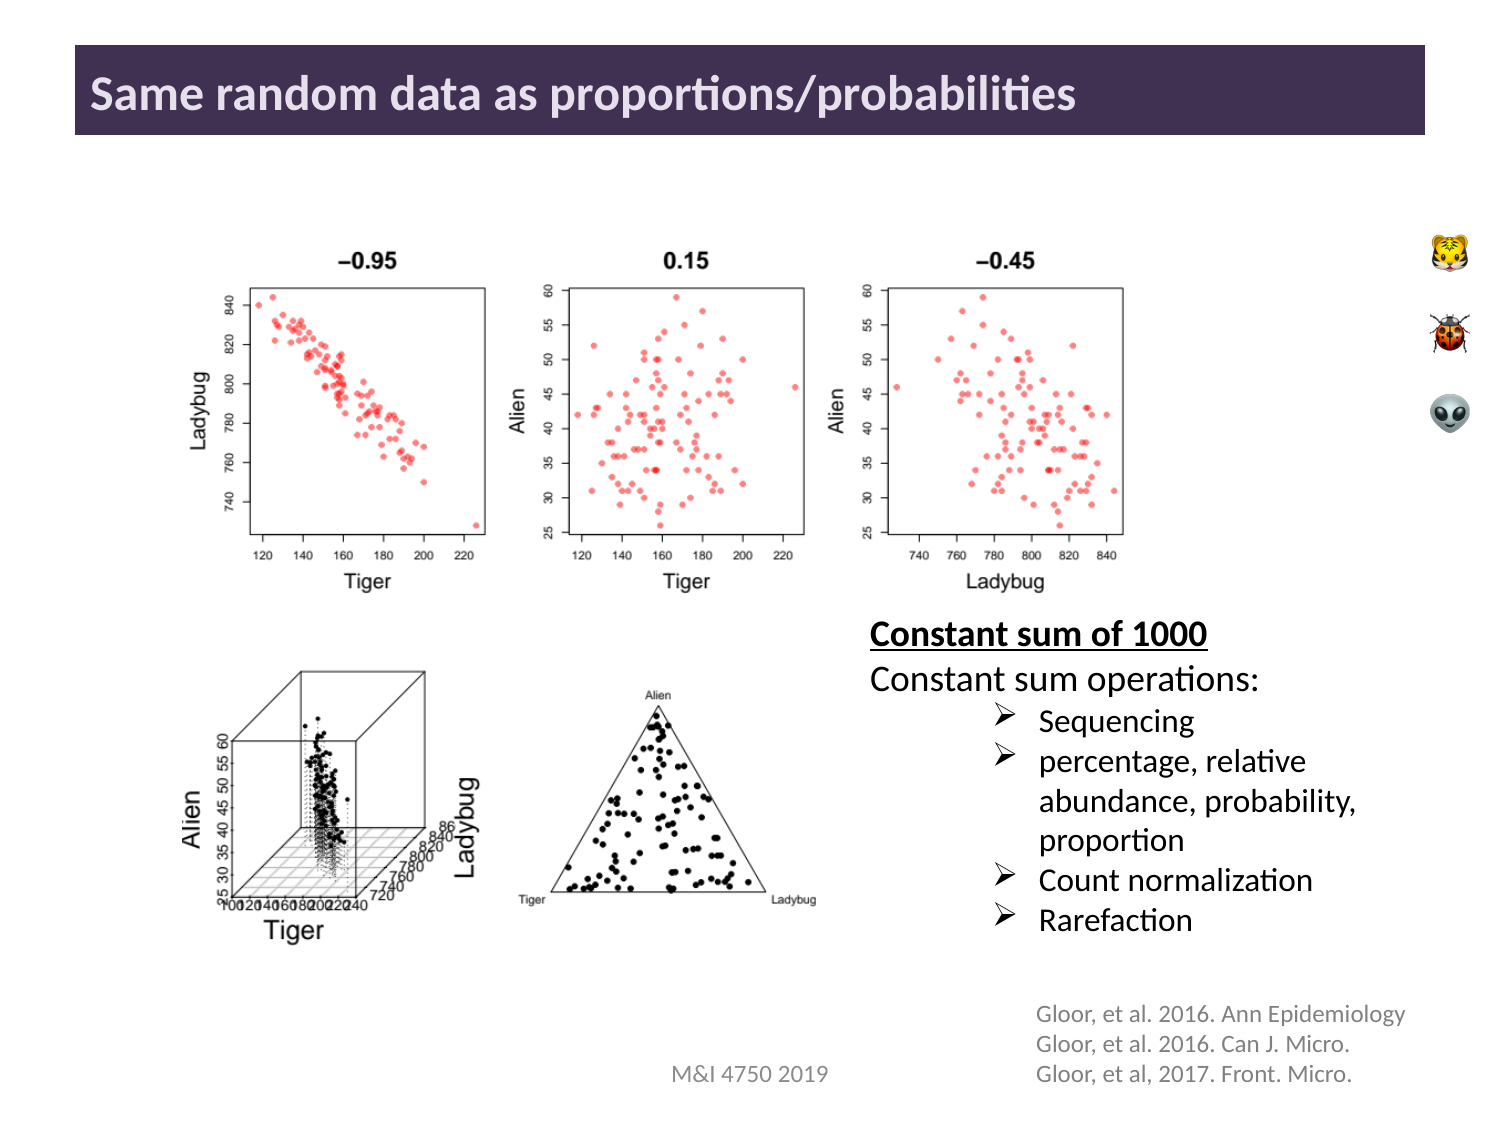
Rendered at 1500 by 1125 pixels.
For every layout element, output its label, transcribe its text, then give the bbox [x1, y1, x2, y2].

title Same random data as proportions/probabilities [75, 45, 1425, 135]
picture [1429, 232, 1470, 435]
text_box Gloor, et al. 2016. Ann Epidemiology Gloor, et al. 2016. Can J. Micro. Gloor, et al, 2017. Front. Micro. [1021, 990, 1422, 1095]
text_box Constant sum of 1000 Constant sum operations: Sequencing percentage, relative abundance, probability, proportion Count normalization Rarefaction [1143, 601, 1449, 946]
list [181, 232, 1138, 976]
footer M&I 4750 2019 [512, 1042, 988, 1103]
